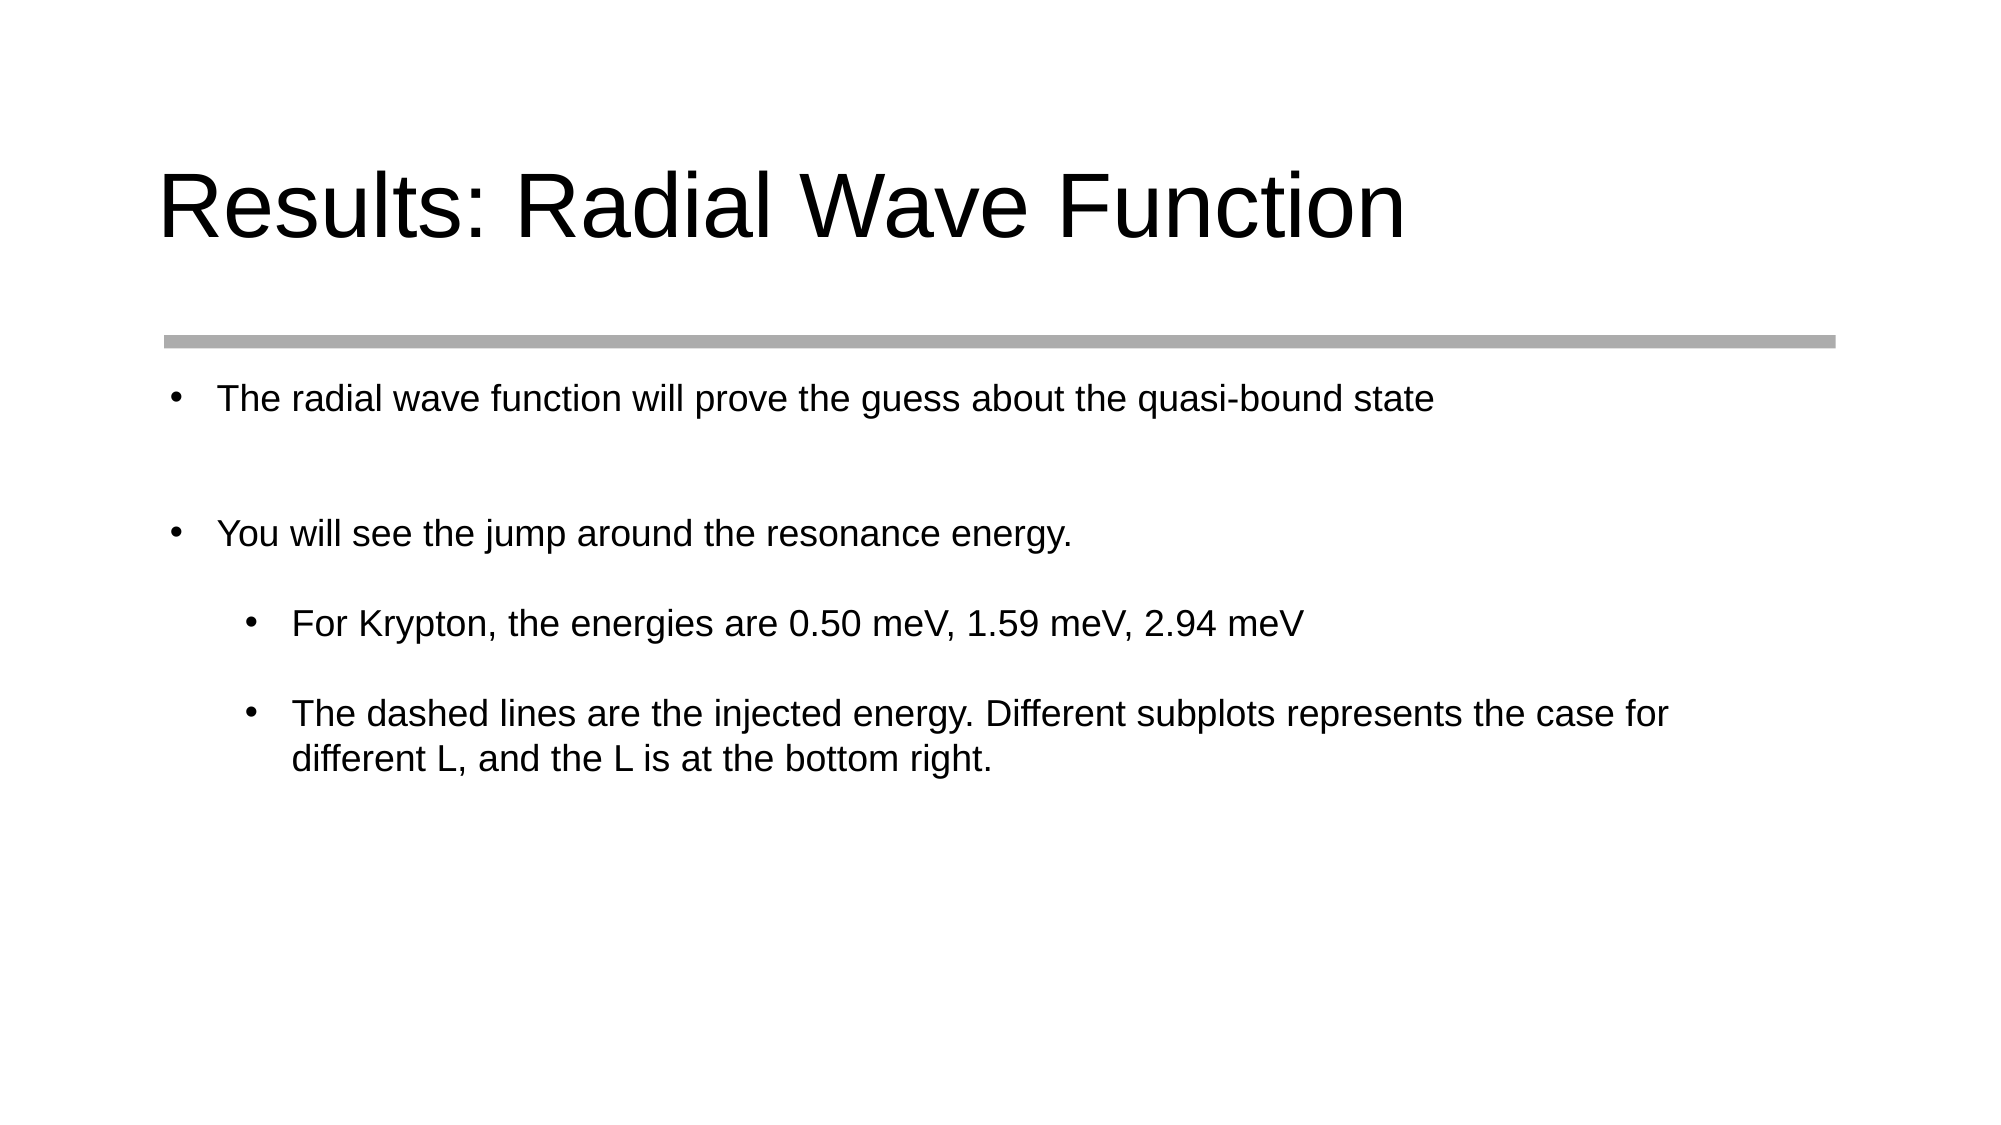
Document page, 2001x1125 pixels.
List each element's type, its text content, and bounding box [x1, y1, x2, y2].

text_box The radial wave function will prove the guess about the quasi-bound state You will see the jump around the resonance energy. For Krypton, the energies are 0.50 meV, 1.59 meV, 2.94 meV The dashed lines are the injected energy. Different subplots represents the case for different L, and the L is at the bottom right. [155, 366, 1827, 877]
text_box [163, 334, 1837, 349]
title Results: Radial Wave Function [142, 99, 1858, 317]
